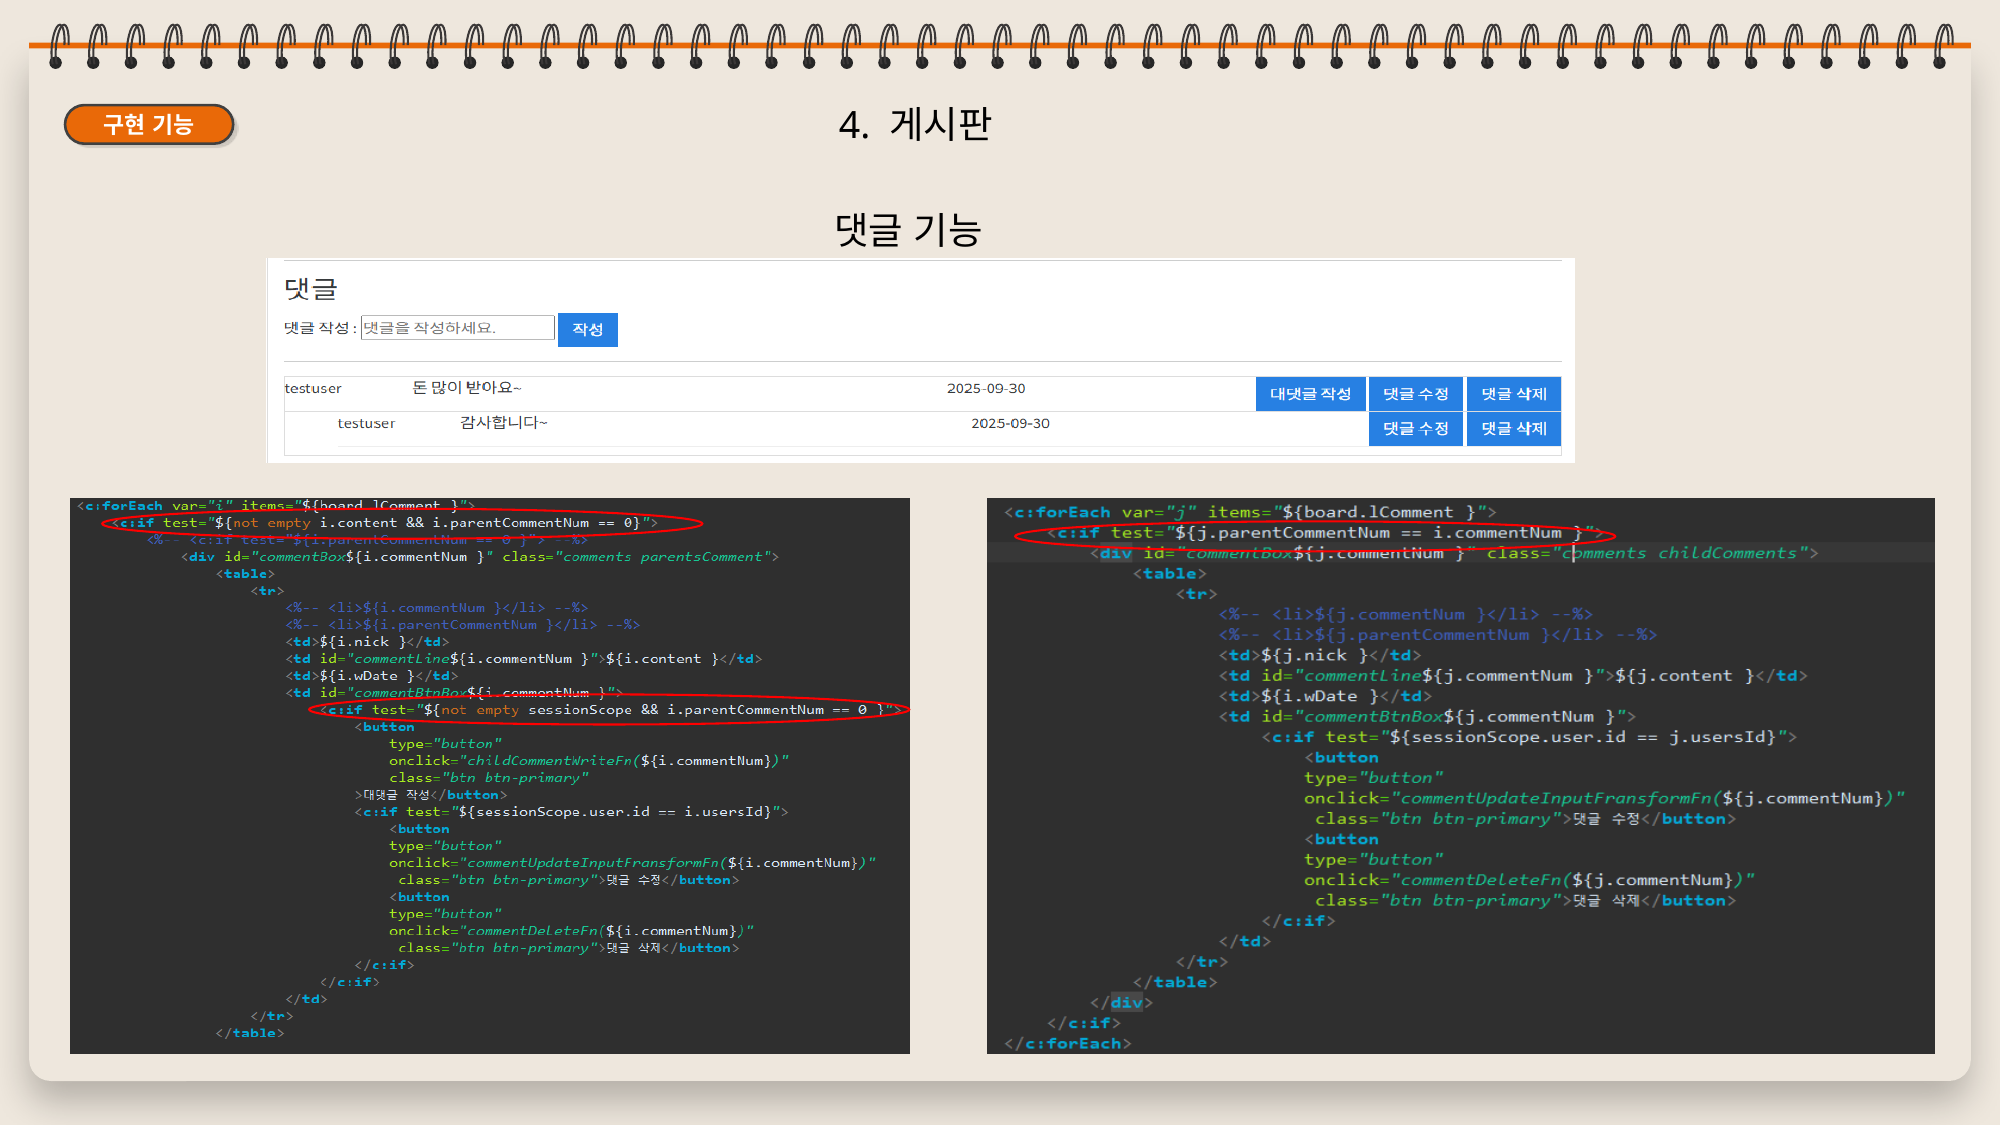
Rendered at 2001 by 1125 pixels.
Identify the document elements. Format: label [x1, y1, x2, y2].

text_box [29, 24, 1971, 1082]
picture [70, 498, 910, 1054]
picture [987, 498, 1935, 1054]
picture [266, 258, 1575, 463]
